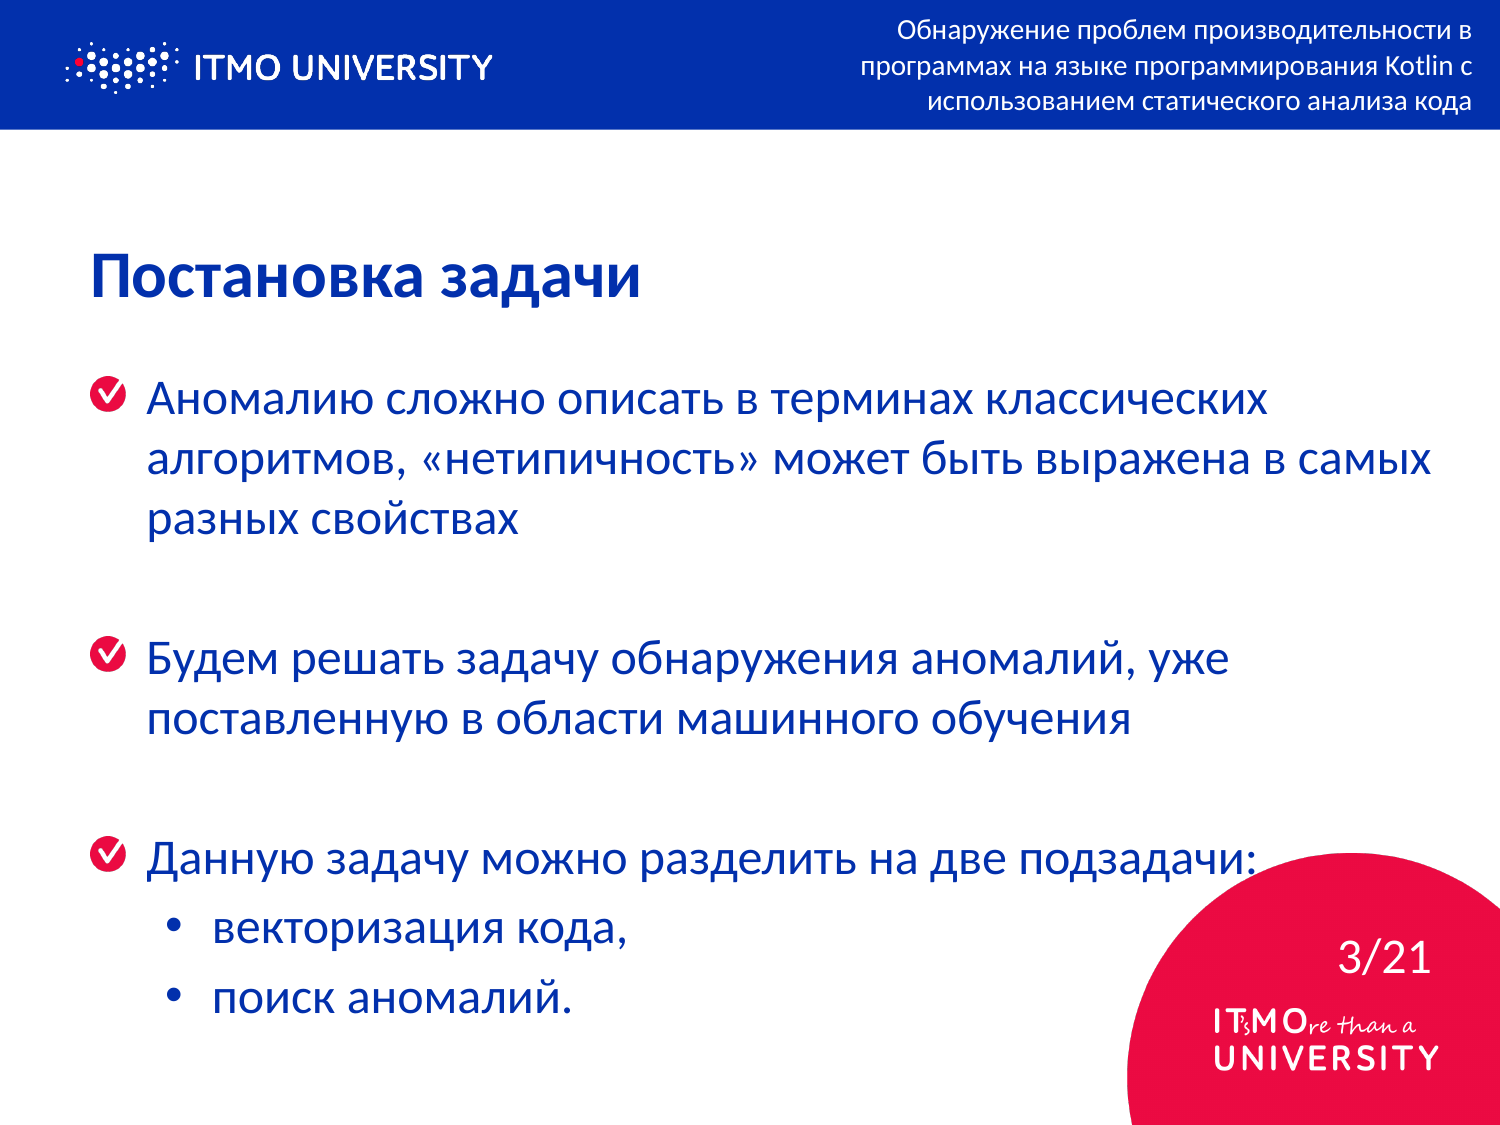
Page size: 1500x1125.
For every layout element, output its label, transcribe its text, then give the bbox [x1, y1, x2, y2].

footer Обнаружение проблем производительности в программах на языке программирования Kotlin с использованием статического анализа кода [724, 12, 1488, 114]
title Постановка задачи [75, 202, 1105, 339]
picture [0, 0, 545, 140]
text_box 3/21 [1322, 916, 1447, 992]
list Аномалию сложно описать в терминах классических алгоритмов, «нетипичность» может быть выражена в самых разных свойствах Будем решать задачу обнаружения аномалий, уже поставленную в области машинного обучения Данную задачу можно разделить на две подзадачи: векторизация кода, поиск аномалий. [75, 356, 1448, 1096]
picture [90, 376, 126, 412]
picture [90, 636, 126, 672]
picture [1107, 832, 1500, 1125]
picture [90, 836, 126, 872]
